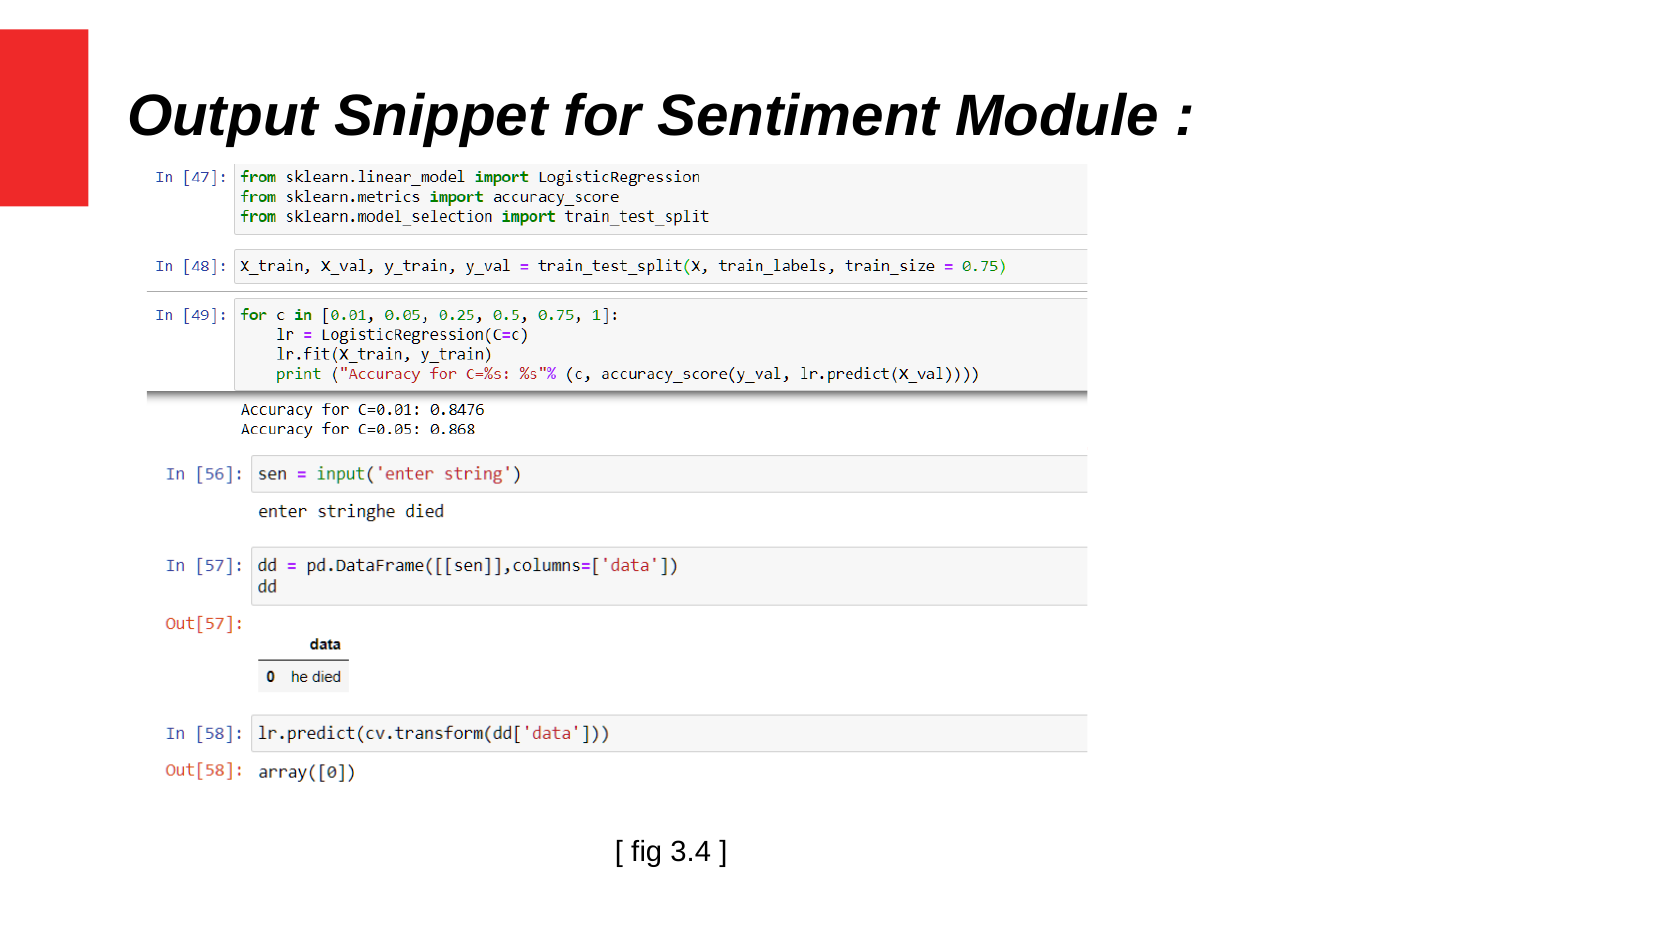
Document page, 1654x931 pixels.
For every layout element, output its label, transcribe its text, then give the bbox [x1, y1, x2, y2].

text_box Output Snippet for Sentiment Module : [112, 70, 1350, 150]
text_box [ fig 3.4 ] [599, 825, 788, 873]
picture [112, 164, 1088, 798]
